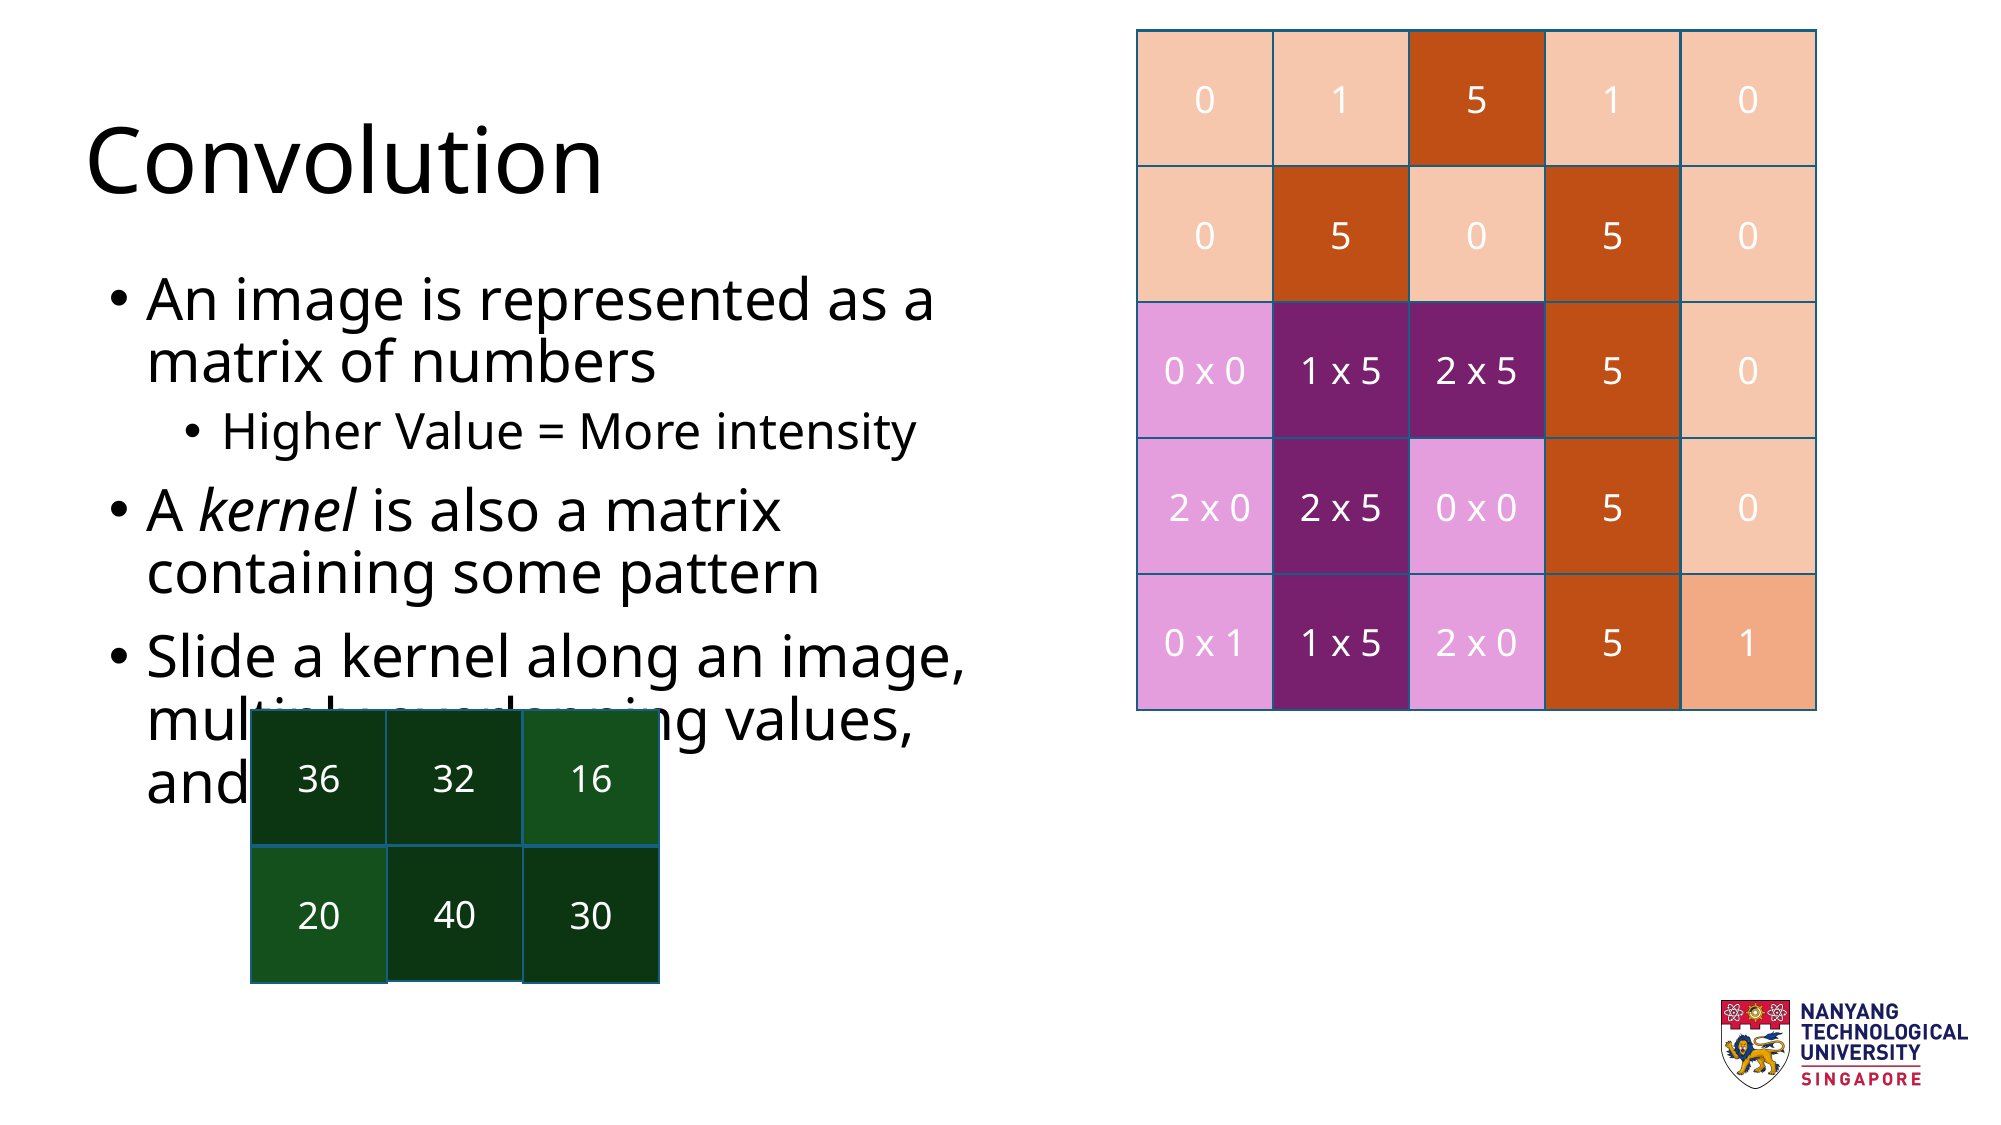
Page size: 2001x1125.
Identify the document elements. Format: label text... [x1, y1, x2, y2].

text_box 1 x 5 [1272, 301, 1408, 439]
text_box 1 [1546, 29, 1680, 165]
text_box Convolution [69, 106, 1136, 325]
text_box 20 [250, 846, 388, 984]
text_box 0 [1680, 437, 1817, 573]
text_box 5 [1272, 165, 1408, 301]
text_box 2 x 0 [1408, 573, 1544, 711]
text_box 5 [1546, 301, 1680, 437]
text_box 5 [1408, 29, 1546, 165]
text_box 2 x 0 [1136, 439, 1272, 573]
text_box An image is represented as a matrix of numbers Higher Value = More intensity A kernel is also a matrix containing some pattern Slide a kernel along an image, multiply overlapping values, and sum the result [93, 262, 1000, 1018]
text_box 5 [1544, 437, 1680, 573]
text_box 0 [1136, 29, 1272, 165]
text_box 0 [1136, 165, 1272, 301]
text_box 1 x 5 [1272, 573, 1408, 711]
text_box 0 x 0 [1408, 439, 1544, 573]
text_box 1 [1272, 29, 1408, 165]
text_box 0 [1680, 29, 1817, 165]
text_box 2 x 5 [1272, 439, 1408, 573]
text_box 0 x 1 [1136, 573, 1272, 711]
text_box 40 [386, 845, 524, 982]
text_box 5 [1544, 573, 1680, 711]
text_box 5 [1546, 165, 1680, 301]
text_box 32 [385, 709, 522, 846]
text_box 0 [1680, 301, 1817, 437]
text_box 2 x 5 [1408, 301, 1546, 439]
text_box 0 x 0 [1136, 301, 1272, 439]
text_box 16 [522, 709, 660, 846]
text_box 0 [1680, 165, 1817, 301]
text_box 30 [522, 846, 660, 984]
text_box 36 [250, 709, 385, 846]
text_box 1 [1680, 573, 1817, 711]
picture [1720, 1000, 1968, 1090]
text_box 0 [1408, 165, 1546, 301]
